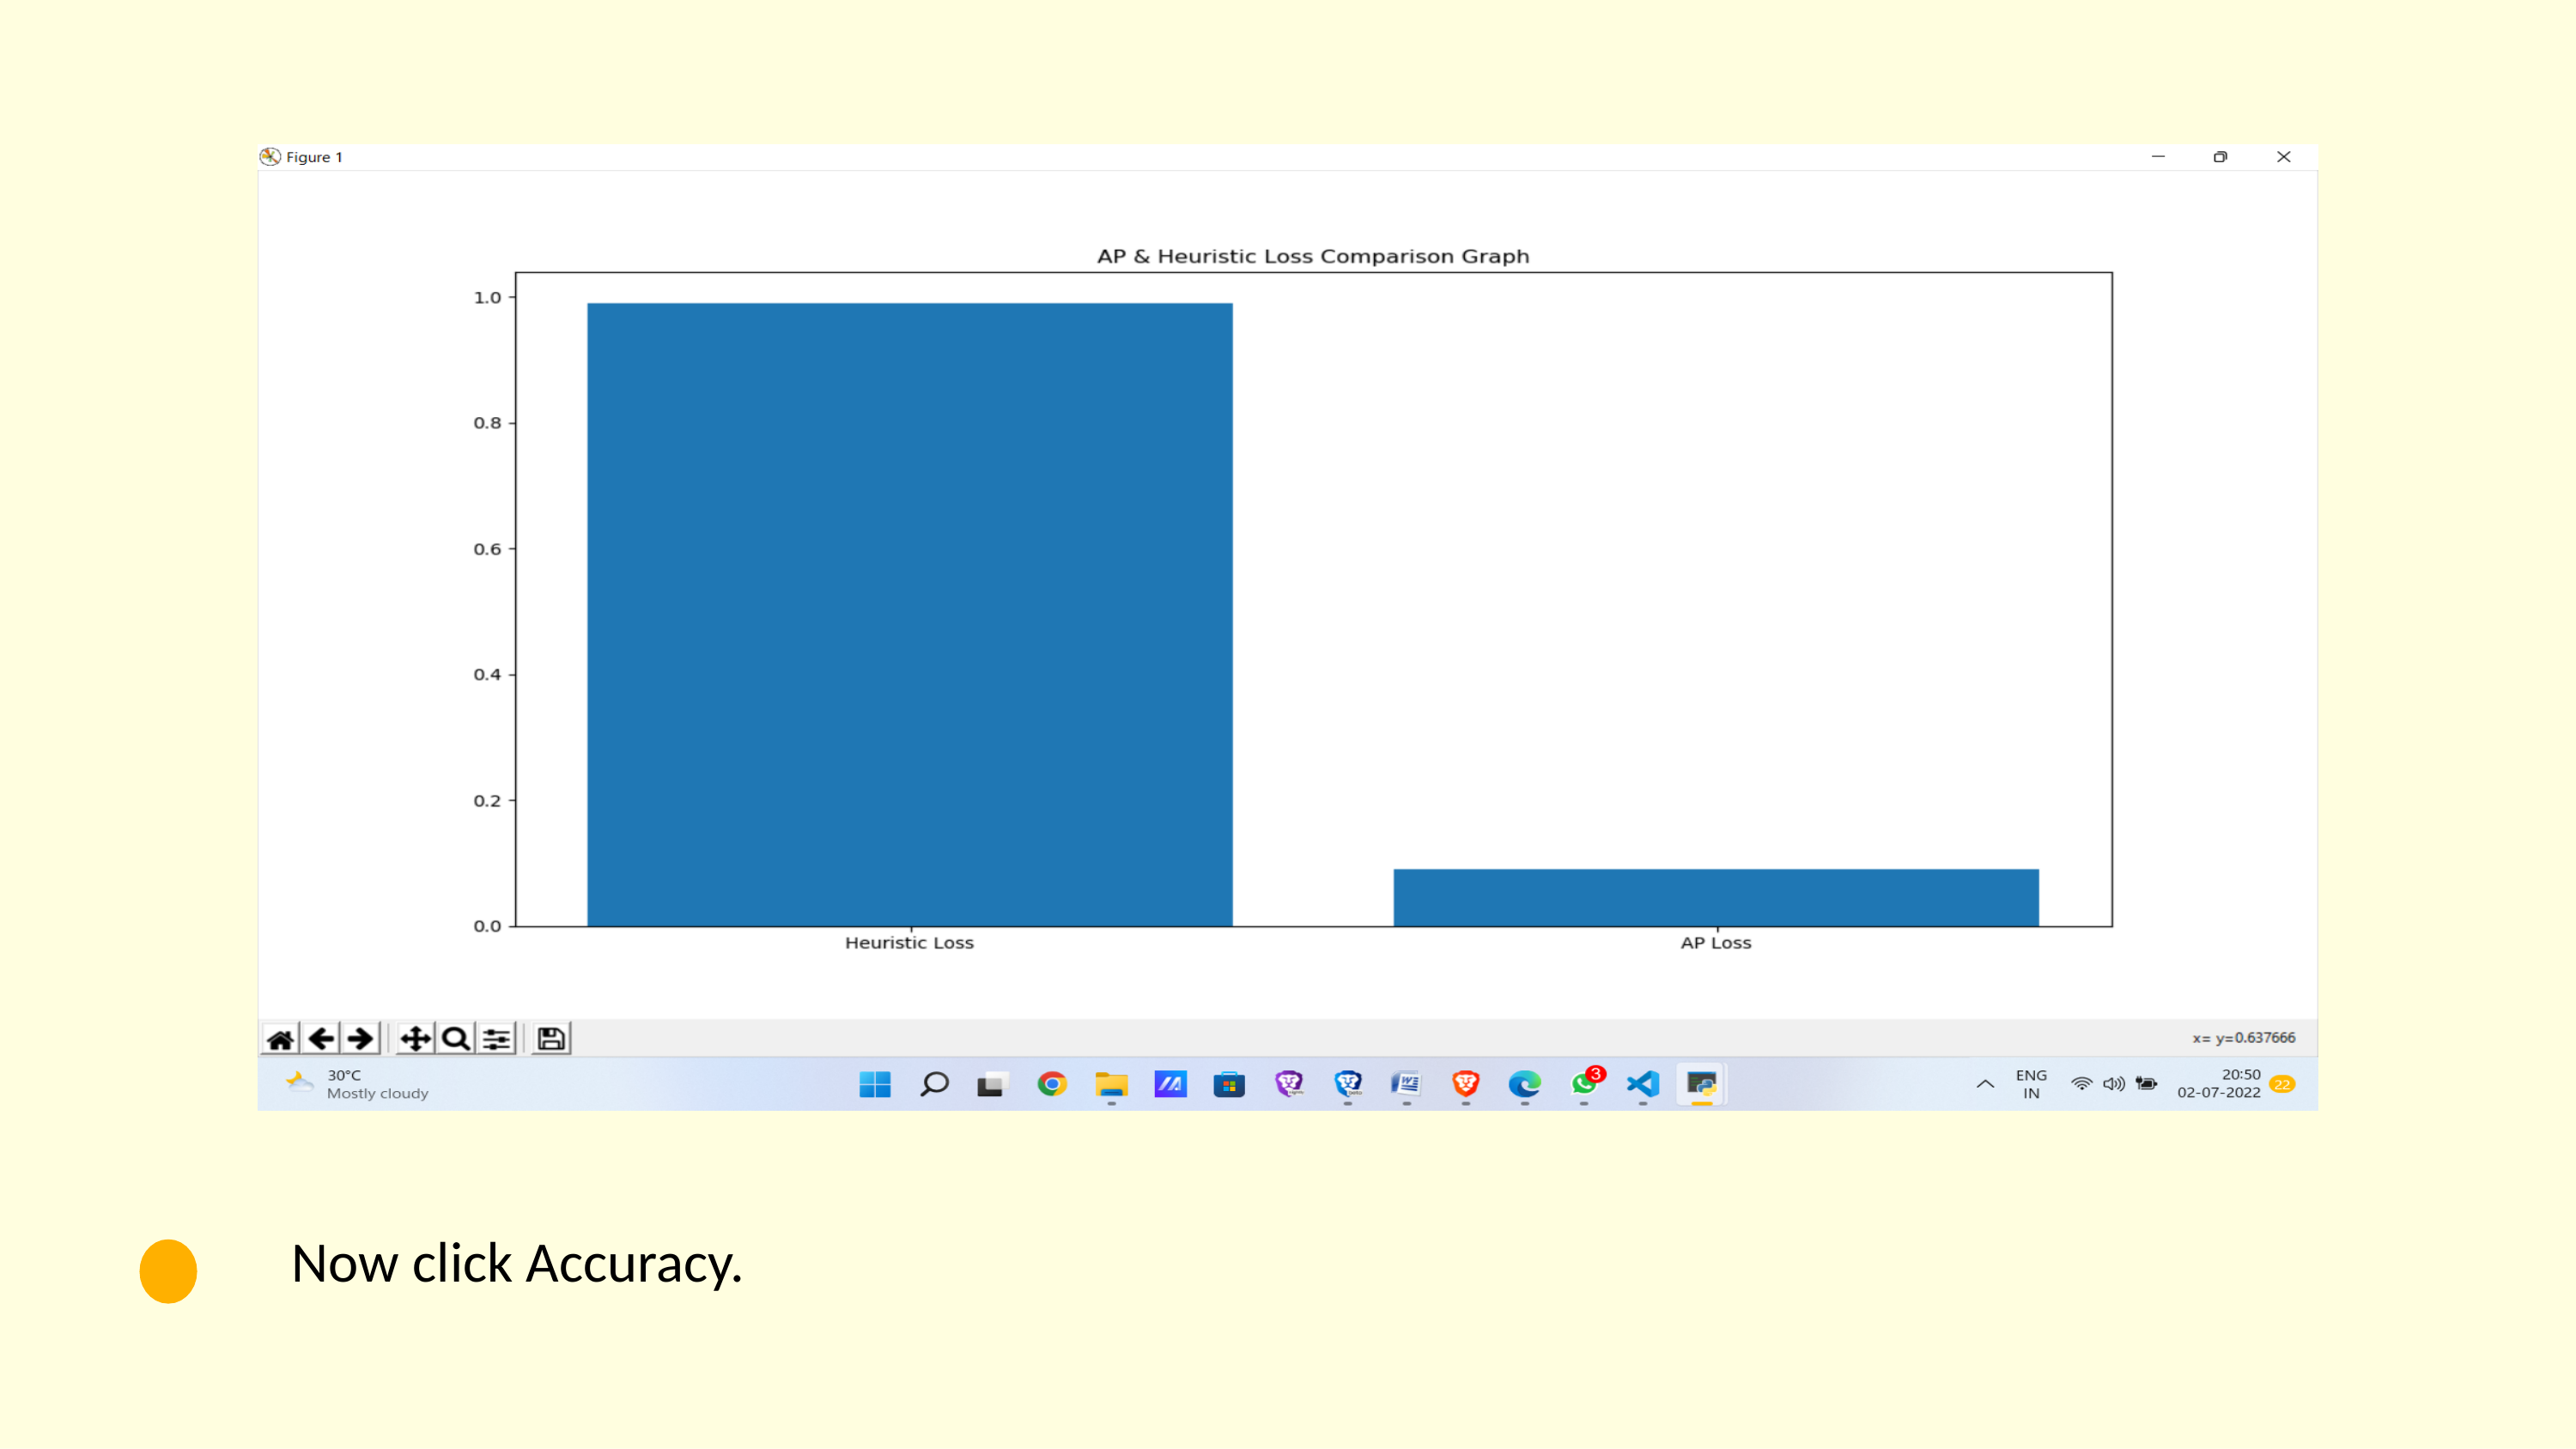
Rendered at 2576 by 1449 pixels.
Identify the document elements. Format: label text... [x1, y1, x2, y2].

picture [257, 144, 2319, 1111]
text_box [139, 1239, 197, 1304]
text_box Now click Accuracy. [278, 1218, 2490, 1300]
